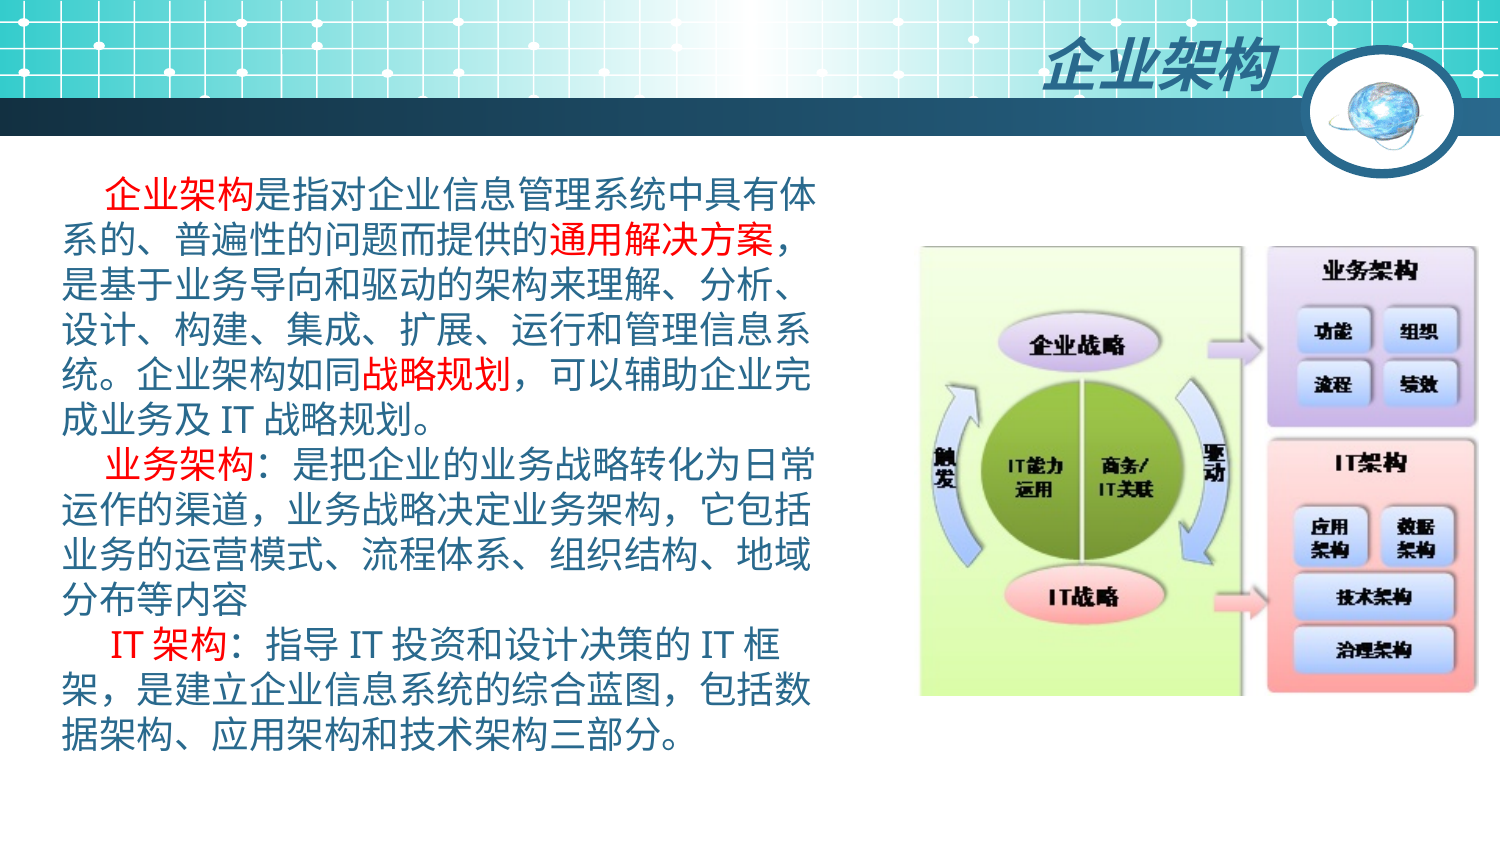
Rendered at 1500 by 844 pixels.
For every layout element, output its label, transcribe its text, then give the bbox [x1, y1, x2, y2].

picture [1310, 55, 1454, 169]
picture [913, 245, 1479, 697]
title 企业架构 [74, 27, 1288, 98]
text_box 企业架构是指对企业信息管理系统中具有体系的、普遍性的问题而提供的通用解决方案，是基于业务导向和驱动的架构来理解、分析、设计、构建、集成、扩展、运行和管理信息系统。企业架构如同战略规划，可以辅助企业完成业务及IT战略规划。 业务架构：是把企业的业务战略转化为日常运作的渠道，业务战略决定业务架构，它包括业务的运营模式、流程体系、组织结构、地域分布等内容 IT架构：指导IT投资和设计决策的IT框架，是建立企业信息系统的综合蓝图，包括数据架构、应用架构和技术架构三部分。 [46, 163, 844, 809]
